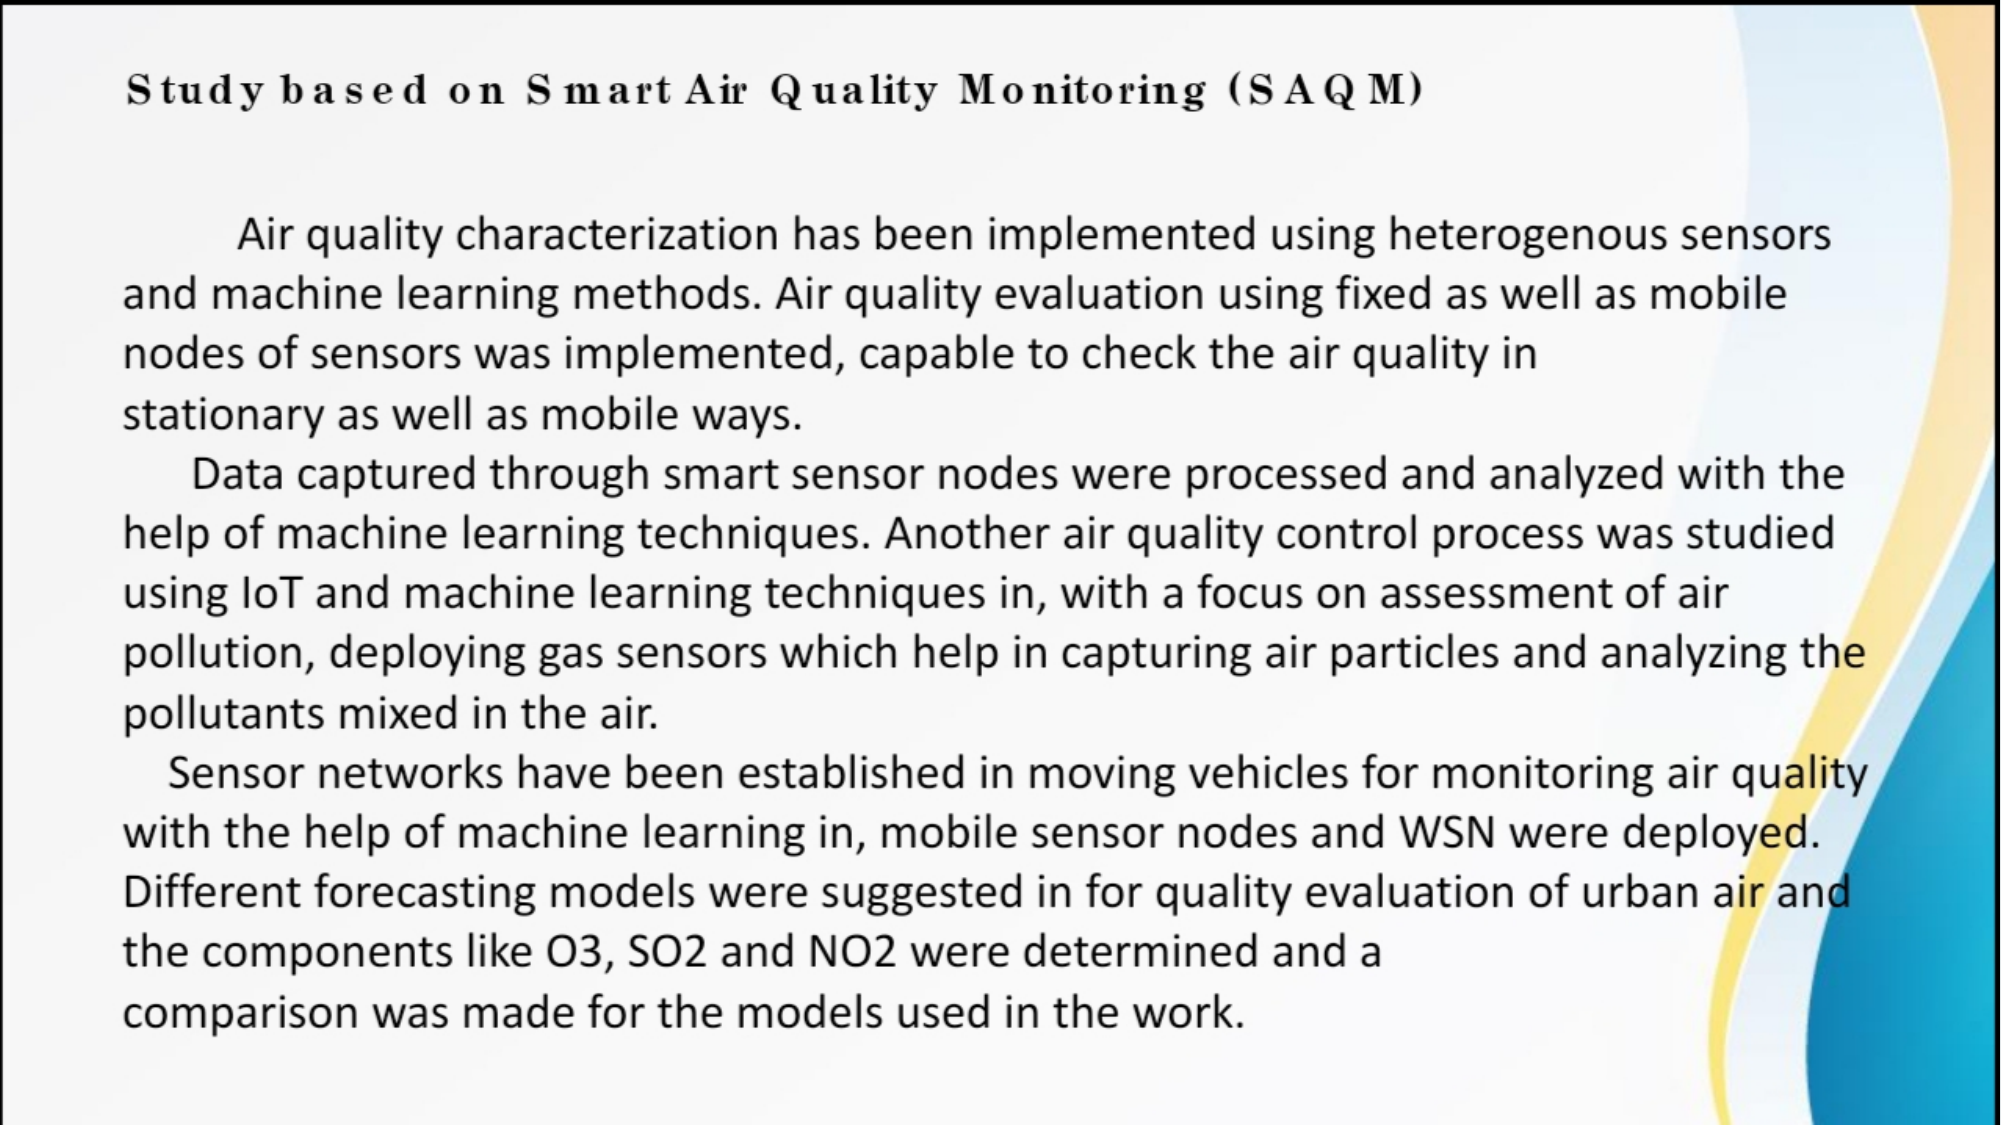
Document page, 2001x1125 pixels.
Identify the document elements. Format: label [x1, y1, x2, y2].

list [0, 0, 2000, 1125]
